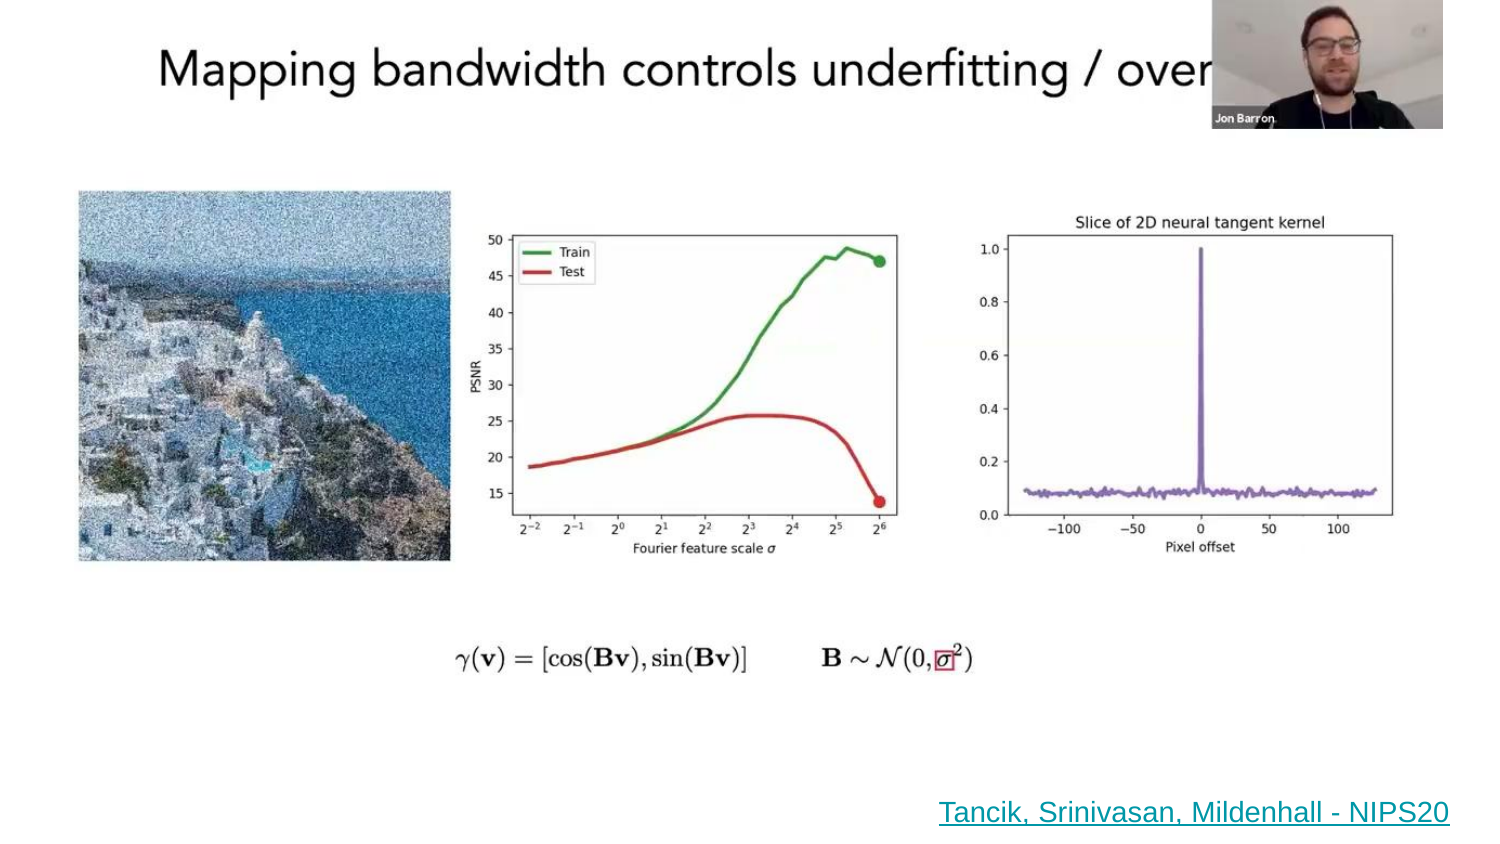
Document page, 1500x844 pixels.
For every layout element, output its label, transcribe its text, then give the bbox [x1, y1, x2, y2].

picture [57, 0, 1443, 779]
text_box Tancik, Srinivasan, Mildenhall - NIPS20 [923, 778, 1500, 844]
